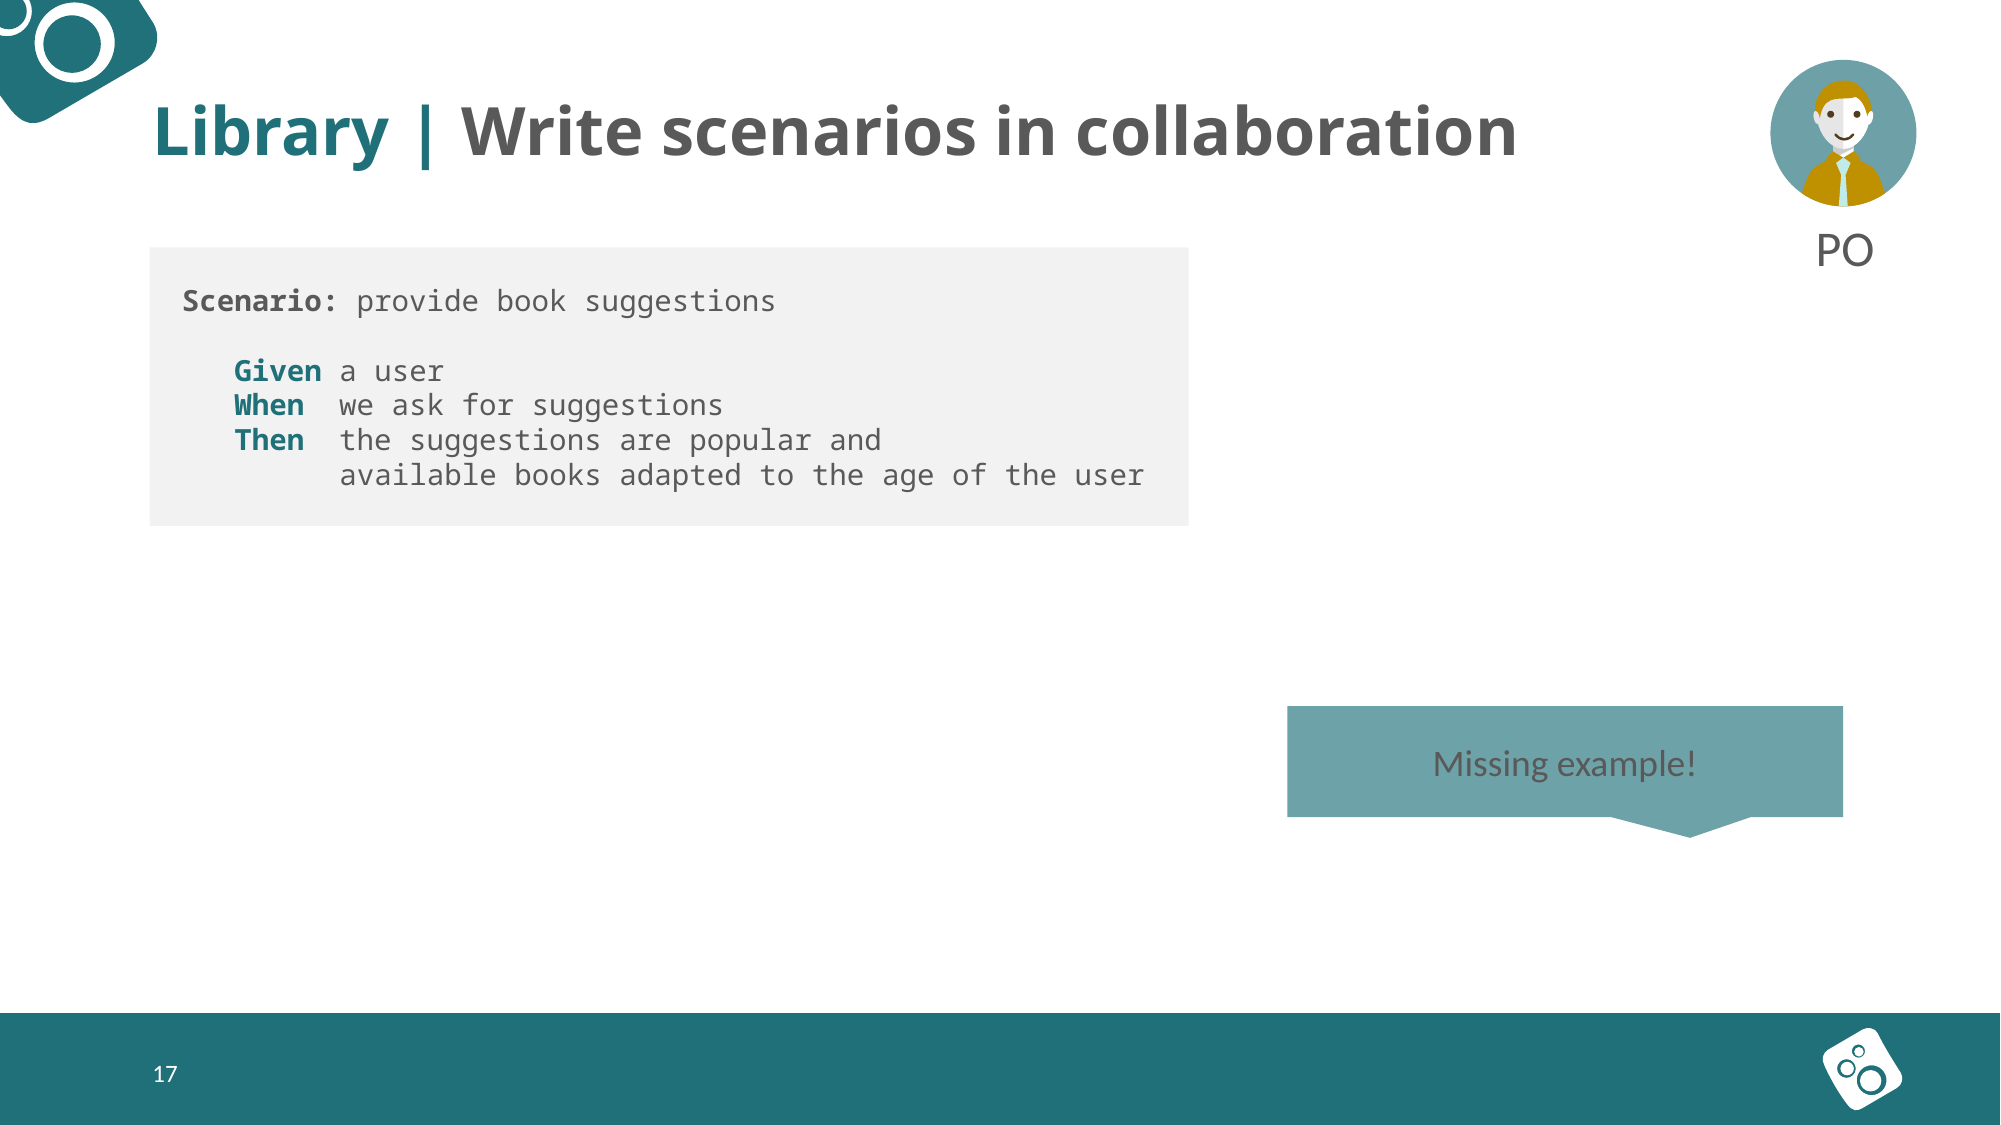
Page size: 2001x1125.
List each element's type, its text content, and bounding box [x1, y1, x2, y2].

text_box PO [1771, 209, 1918, 284]
text_box Scenario: provide book suggestions Given a user When we ask for suggestions Then the suggestions are popular and available books adapted to the age of the user [148, 246, 1190, 527]
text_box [1827, 110, 1861, 141]
slide_number 17 [137, 1042, 343, 1103]
text_box Missing example! [1286, 705, 1845, 839]
title Library | Write scenarios in collaboration [137, 59, 1863, 208]
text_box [1770, 59, 1917, 207]
